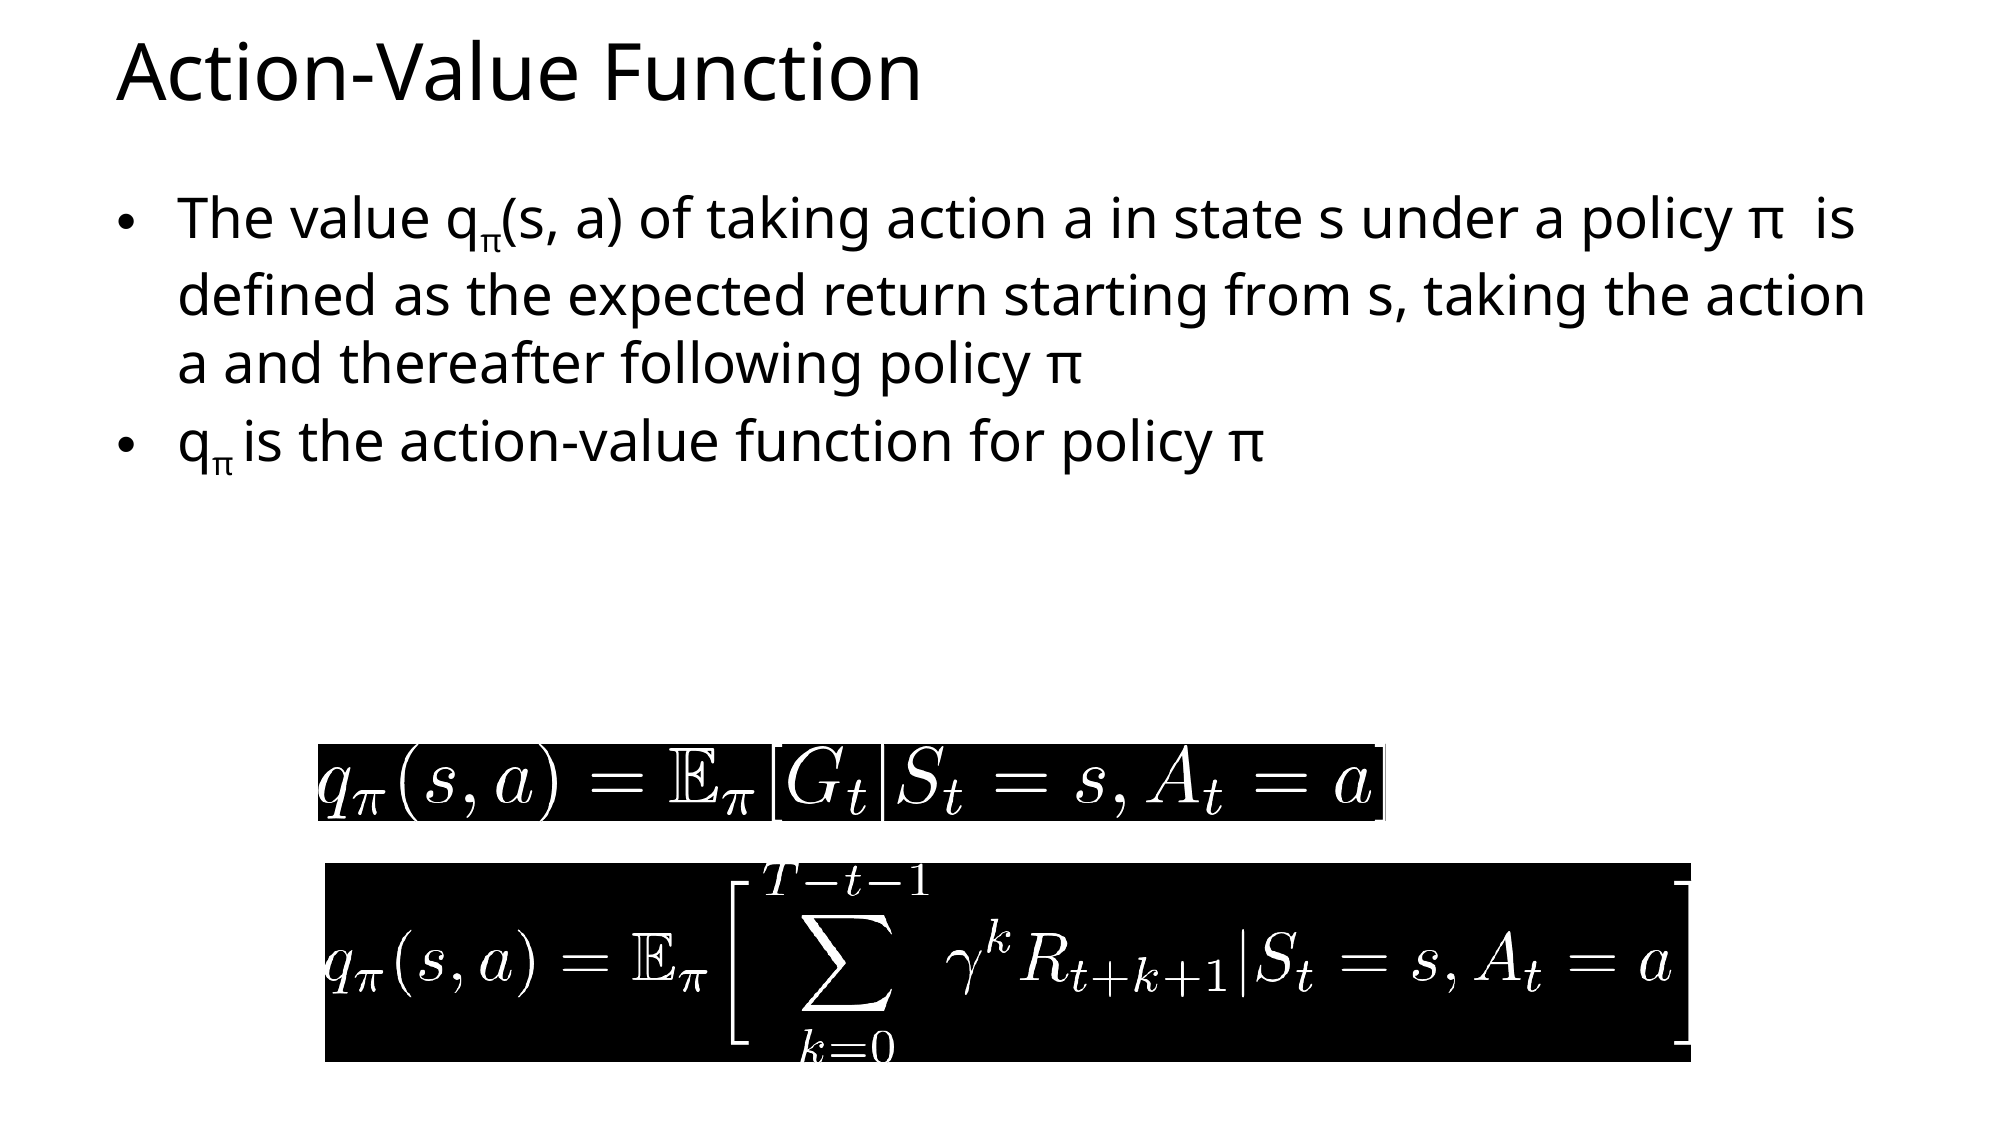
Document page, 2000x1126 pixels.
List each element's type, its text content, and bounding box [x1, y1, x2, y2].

list The value qπ(s, a) of taking action a in state s under a policy π is defined as the expected return starting from s, taking the action a and thereafter following policy π qπ is the action-value function for policy π [99, 174, 1900, 1042]
title Action-Value Function [99, 3, 1900, 134]
picture [317, 743, 1387, 822]
picture [324, 862, 1692, 1063]
